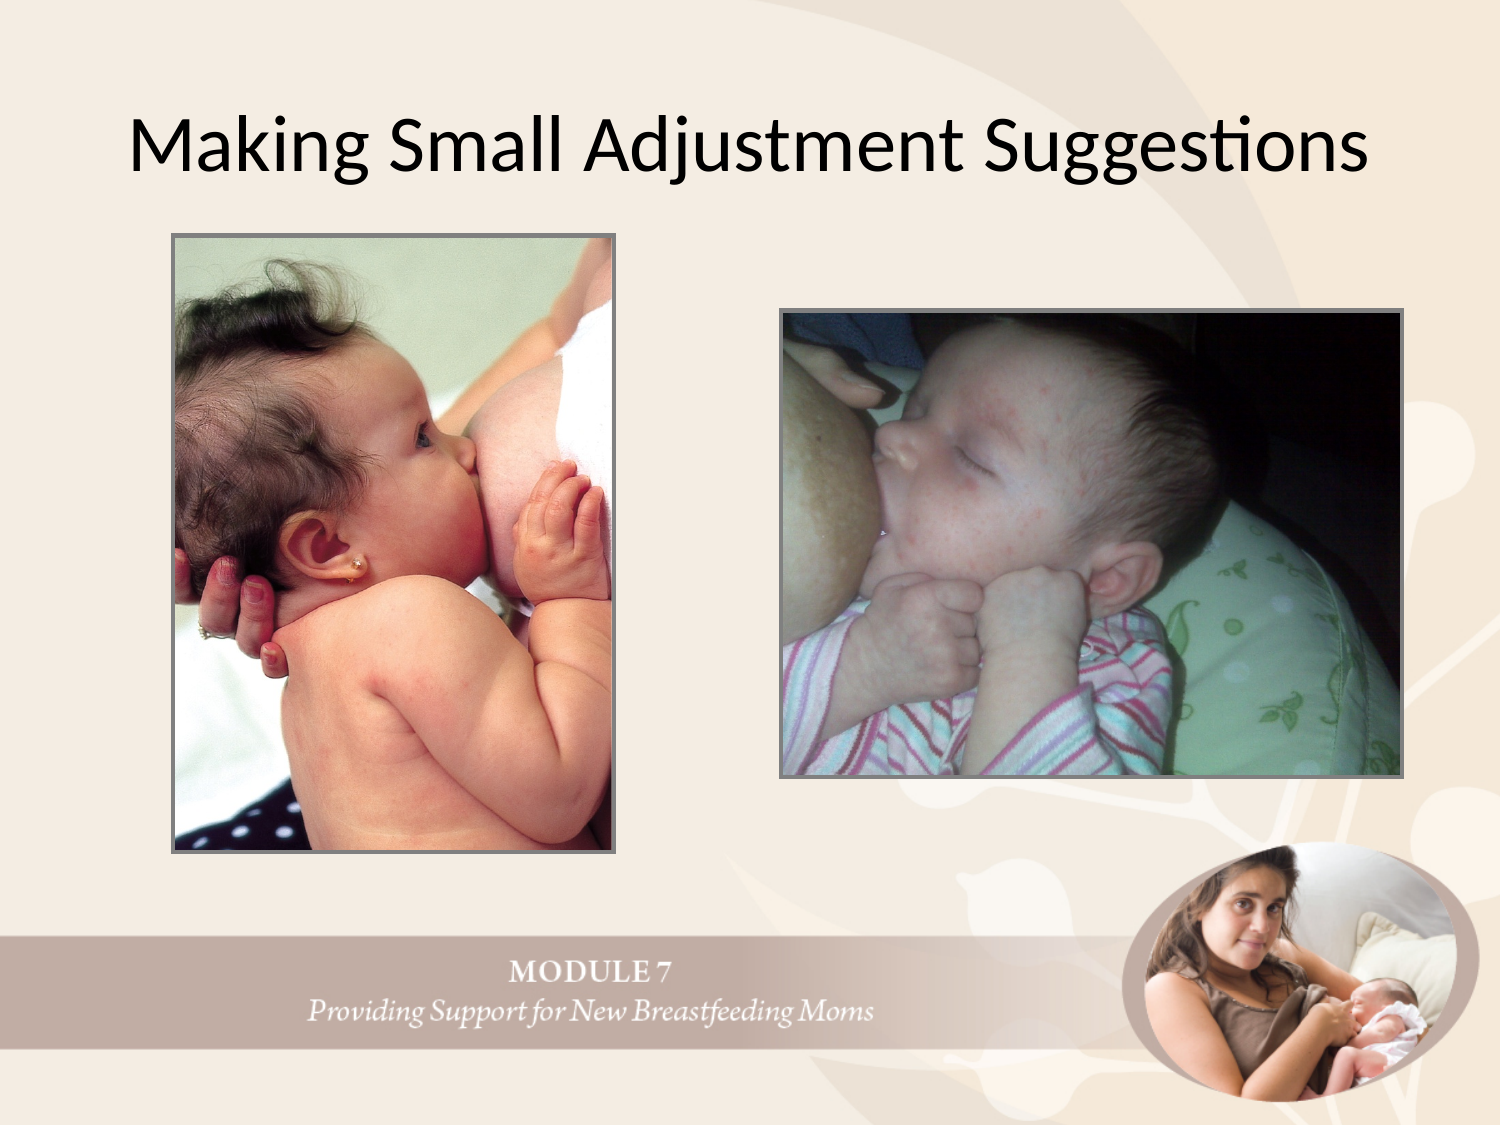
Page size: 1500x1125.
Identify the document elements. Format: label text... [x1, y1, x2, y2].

picture [0, 0, 1500, 1125]
title Making Small Adjustment Suggestions [75, 45, 1425, 233]
